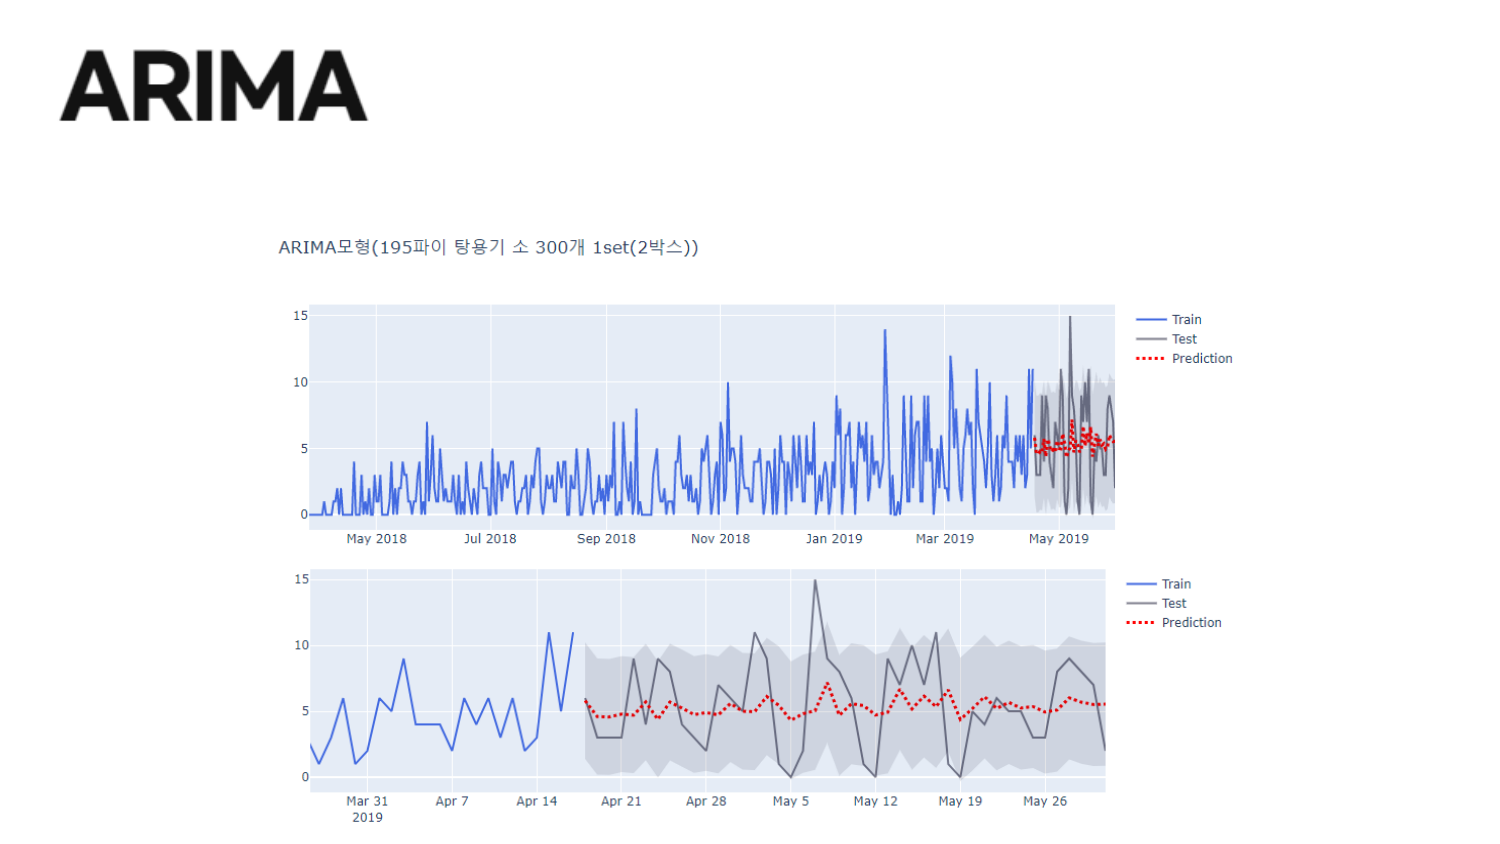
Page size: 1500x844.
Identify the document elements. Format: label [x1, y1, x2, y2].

picture [30, 31, 408, 140]
picture [257, 234, 1243, 837]
